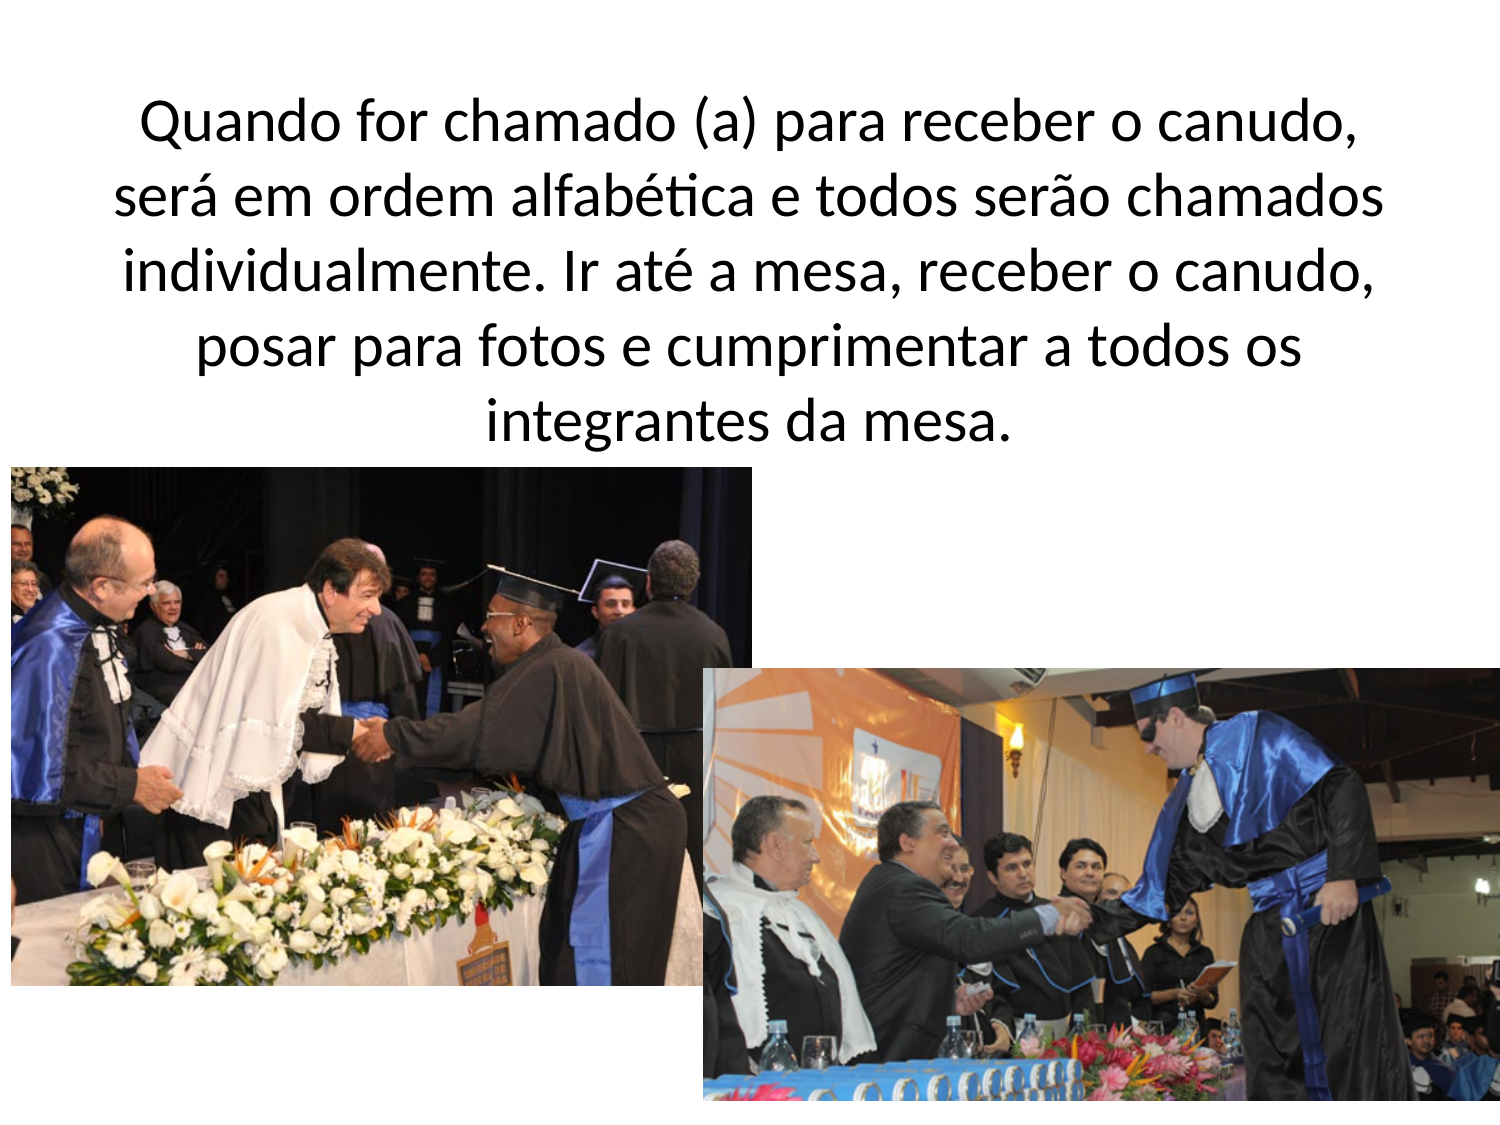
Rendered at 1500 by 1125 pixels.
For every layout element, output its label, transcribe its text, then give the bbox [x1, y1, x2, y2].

title Quando for chamado (a) para receber o canudo, será em ordem alfabética e todos serão chamados individualmente. Ir até a mesa, receber o canudo, posar para fotos e cumprimentar a todos os integrantes da mesa. [75, 45, 1425, 563]
picture [10, 467, 1500, 1101]
